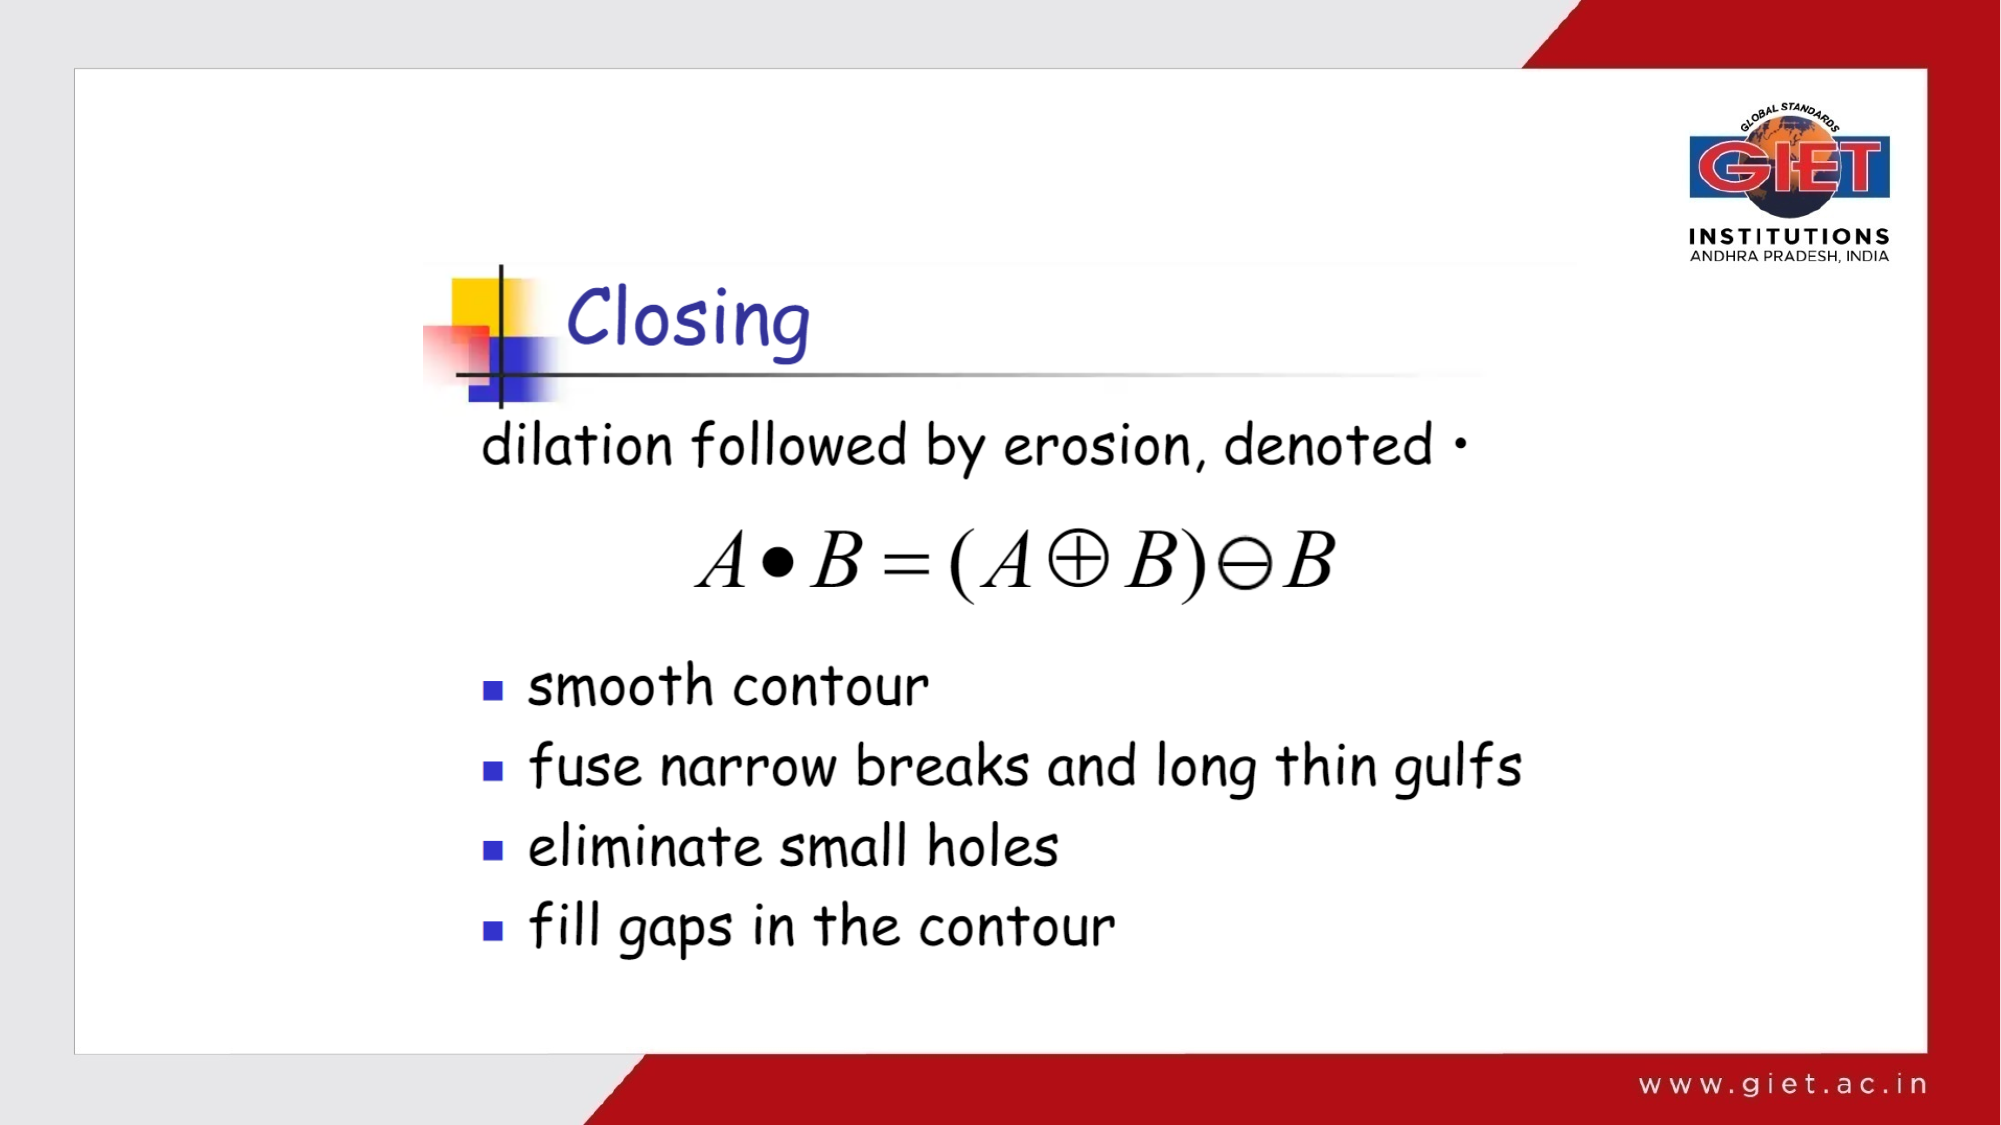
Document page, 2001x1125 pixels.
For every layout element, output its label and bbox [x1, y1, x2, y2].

list [423, 262, 1577, 1006]
picture [0, 0, 2001, 1125]
